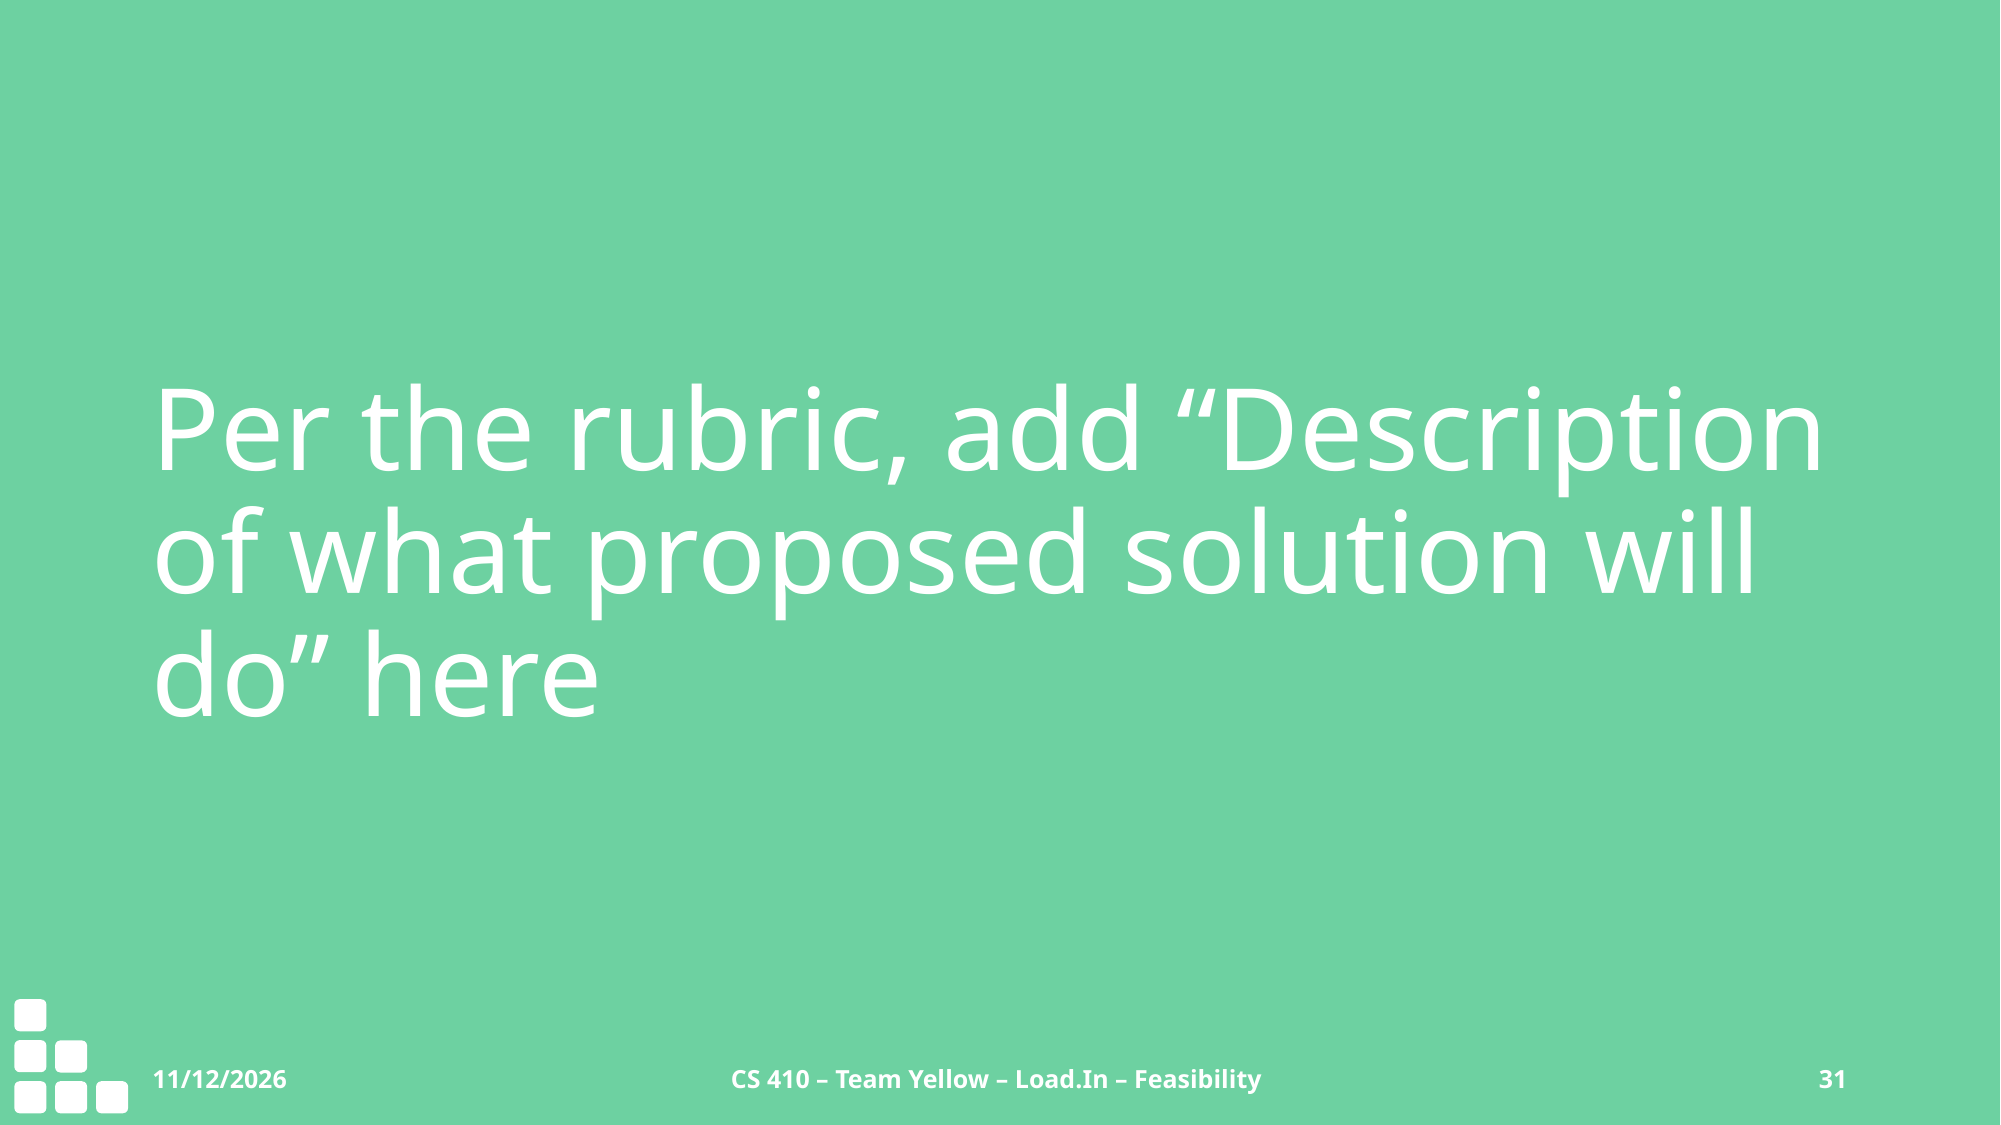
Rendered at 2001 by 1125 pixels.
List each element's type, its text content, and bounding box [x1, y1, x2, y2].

title Per the rubric, add “Description of what proposed solution will do” here [136, 280, 1862, 749]
footer CS 410 – Team Yellow – Load.In – Feasibility [662, 1035, 1338, 1125]
slide_number 31 [1412, 1035, 1863, 1125]
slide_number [137, 1035, 588, 1125]
